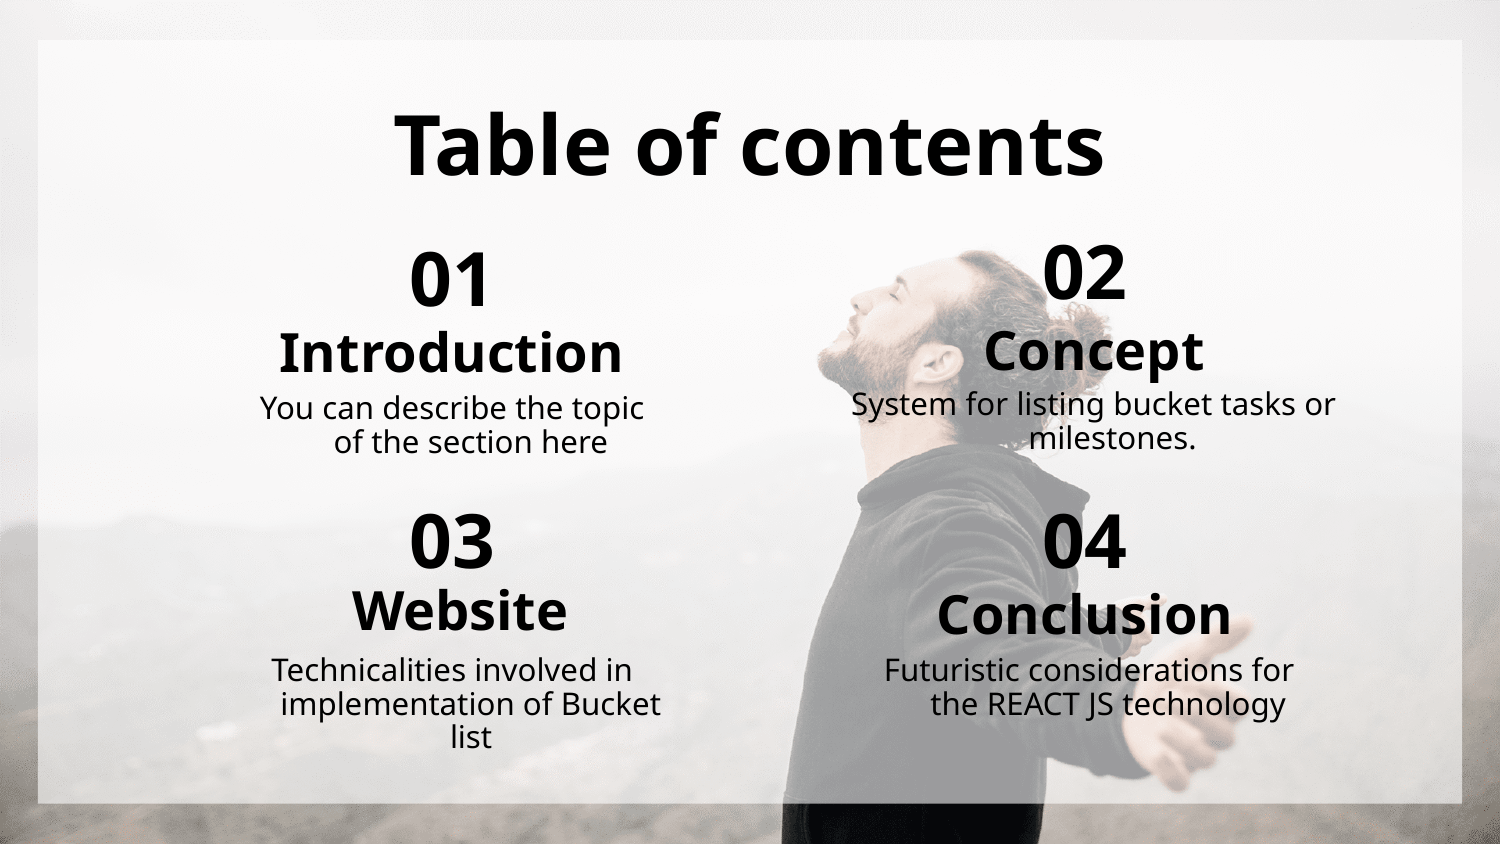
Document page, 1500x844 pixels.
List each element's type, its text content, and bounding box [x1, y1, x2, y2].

picture [0, 0, 1500, 844]
list 02 [803, 227, 1329, 415]
list Introduction [188, 318, 679, 383]
list 04 [821, 496, 1312, 561]
list Technicalities involved in implementation of Bucket list [188, 647, 679, 795]
list Conclusion [821, 579, 1312, 645]
list You can describe the topic of the section here [188, 385, 679, 464]
list Futuristic considerations for the REACT JS technology [821, 647, 1321, 727]
list Website [148, 576, 735, 641]
list System for listing bucket tasks or milestones. [752, 381, 1399, 521]
list 01 [188, 234, 679, 299]
list 03 [188, 496, 679, 561]
title Table of contents [118, 96, 1382, 214]
